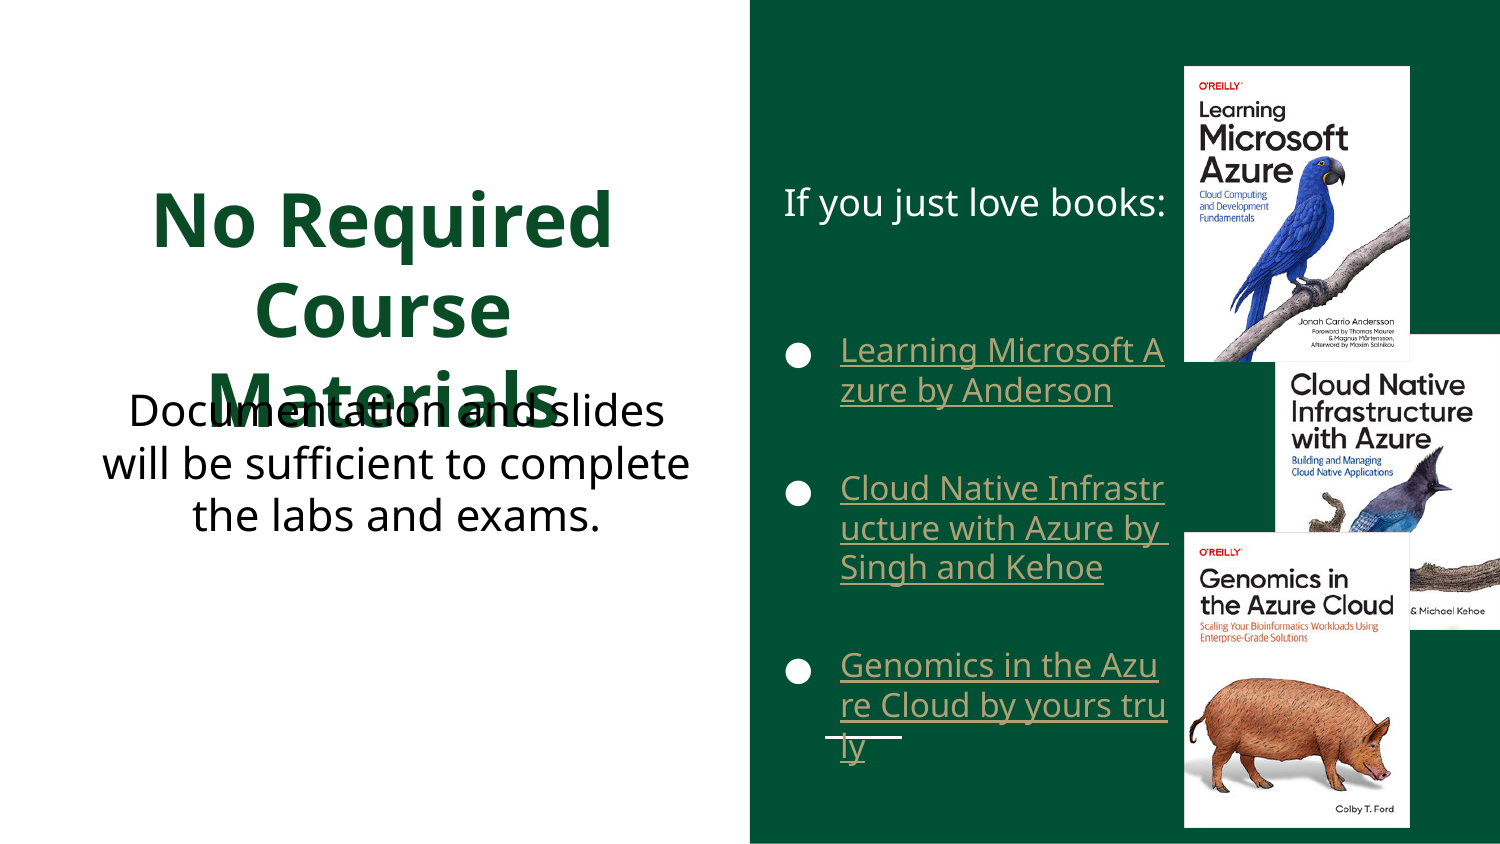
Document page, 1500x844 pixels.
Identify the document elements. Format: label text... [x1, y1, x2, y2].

list If you just love books: Learning Microsoft Azure by Anderson Cloud Native Infrastructure with Azure by Singh and Kehoe Genomics in the Azure Cloud by yours truly [750, 17, 1185, 725]
picture [1184, 65, 1500, 828]
subtitle Documentation and slides will be sufficient to complete the labs and exams. [51, 367, 715, 589]
title No Required Course Materials [51, 157, 715, 367]
